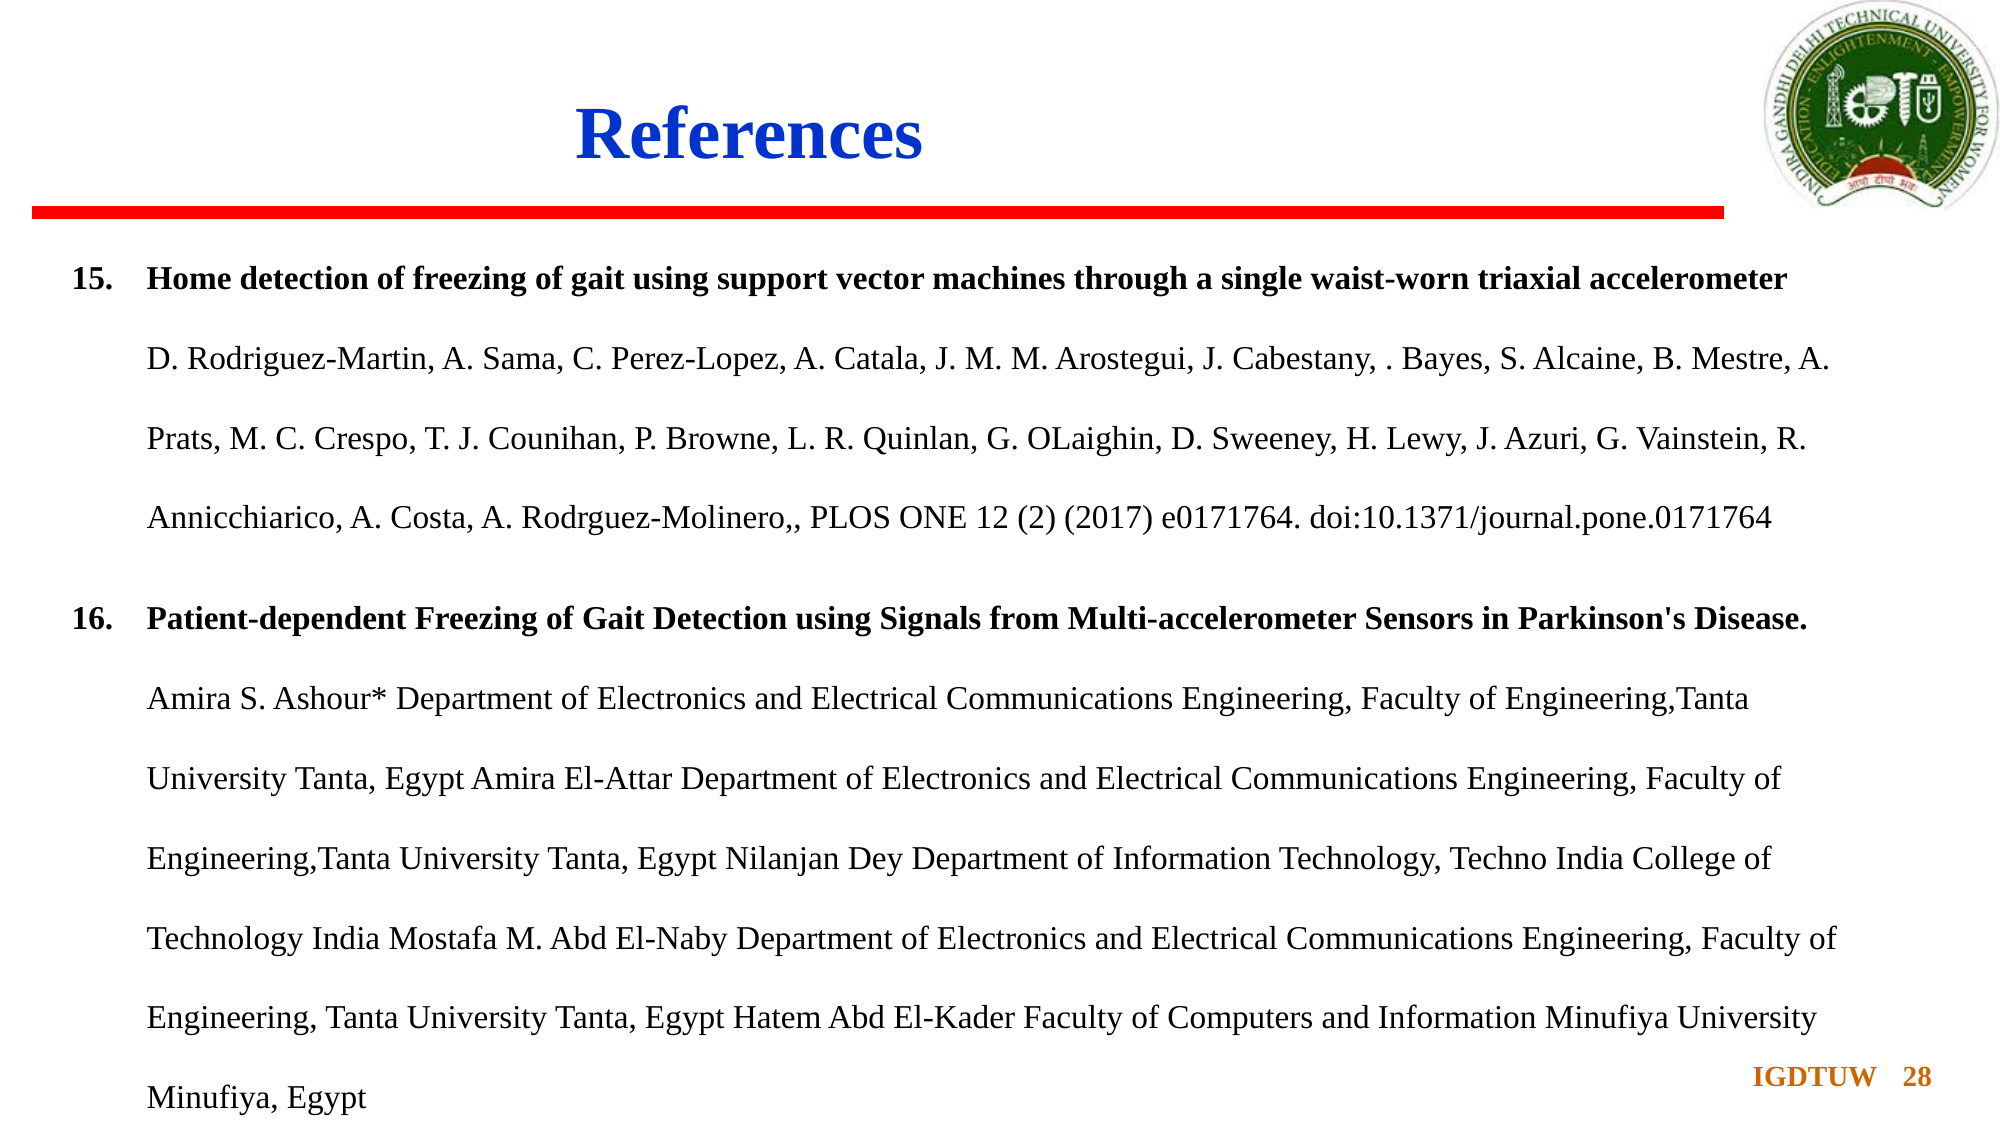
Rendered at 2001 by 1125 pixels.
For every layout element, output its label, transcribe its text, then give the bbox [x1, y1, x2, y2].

text_box IGDTUW 28 [1604, 1049, 2000, 1125]
picture [1763, 0, 2000, 213]
text_box References [112, 56, 1388, 200]
text_box Home detection of freezing of gait using support vector machines through a single waist-worn triaxial accelerometer D. Rodriguez-Martin, A. Sama, C. Perez-Lopez, A. Catala, J. M. M. Arostegui, J. Cabestany, . Bayes, S. Alcaine, B. Mestre, A. Prats, M. C. Crespo, T. J. Counihan, P. Browne, L. R. Quinlan, G. OLaighin, D. Sweeney, H. Lewy, J. Azuri, G. Vainstein, R. Annicchiarico, A. Costa, A. Rodrguez-Molinero,, PLOS ONE 12 (2) (2017) e0171764. doi:10.1371/journal.pone.0171764 Patient-dependent Freezing of Gait Detection using Signals from Multi-accelerometer Sensors in Parkinson's Disease. Amira S. Ashour* Department of Electronics and Electrical Communications Engineering, Faculty of Engineering,Tanta University Tanta, Egypt Amira El-Attar Department of Electronics and Electrical Communications Engineering, Faculty of Engineering,Tanta University Tanta, Egypt Nilanjan Dey Department of Information Technology, Techno India College of Technology India Mostafa M. Abd El-Naby Department of Electronics and Electrical Communications Engineering, Faculty of Engineering, Tanta University Tanta, Egypt Hatem Abd El-Kader Faculty of Computers and Information Minufiya University Minufiya, Egypt [56, 208, 1861, 1025]
